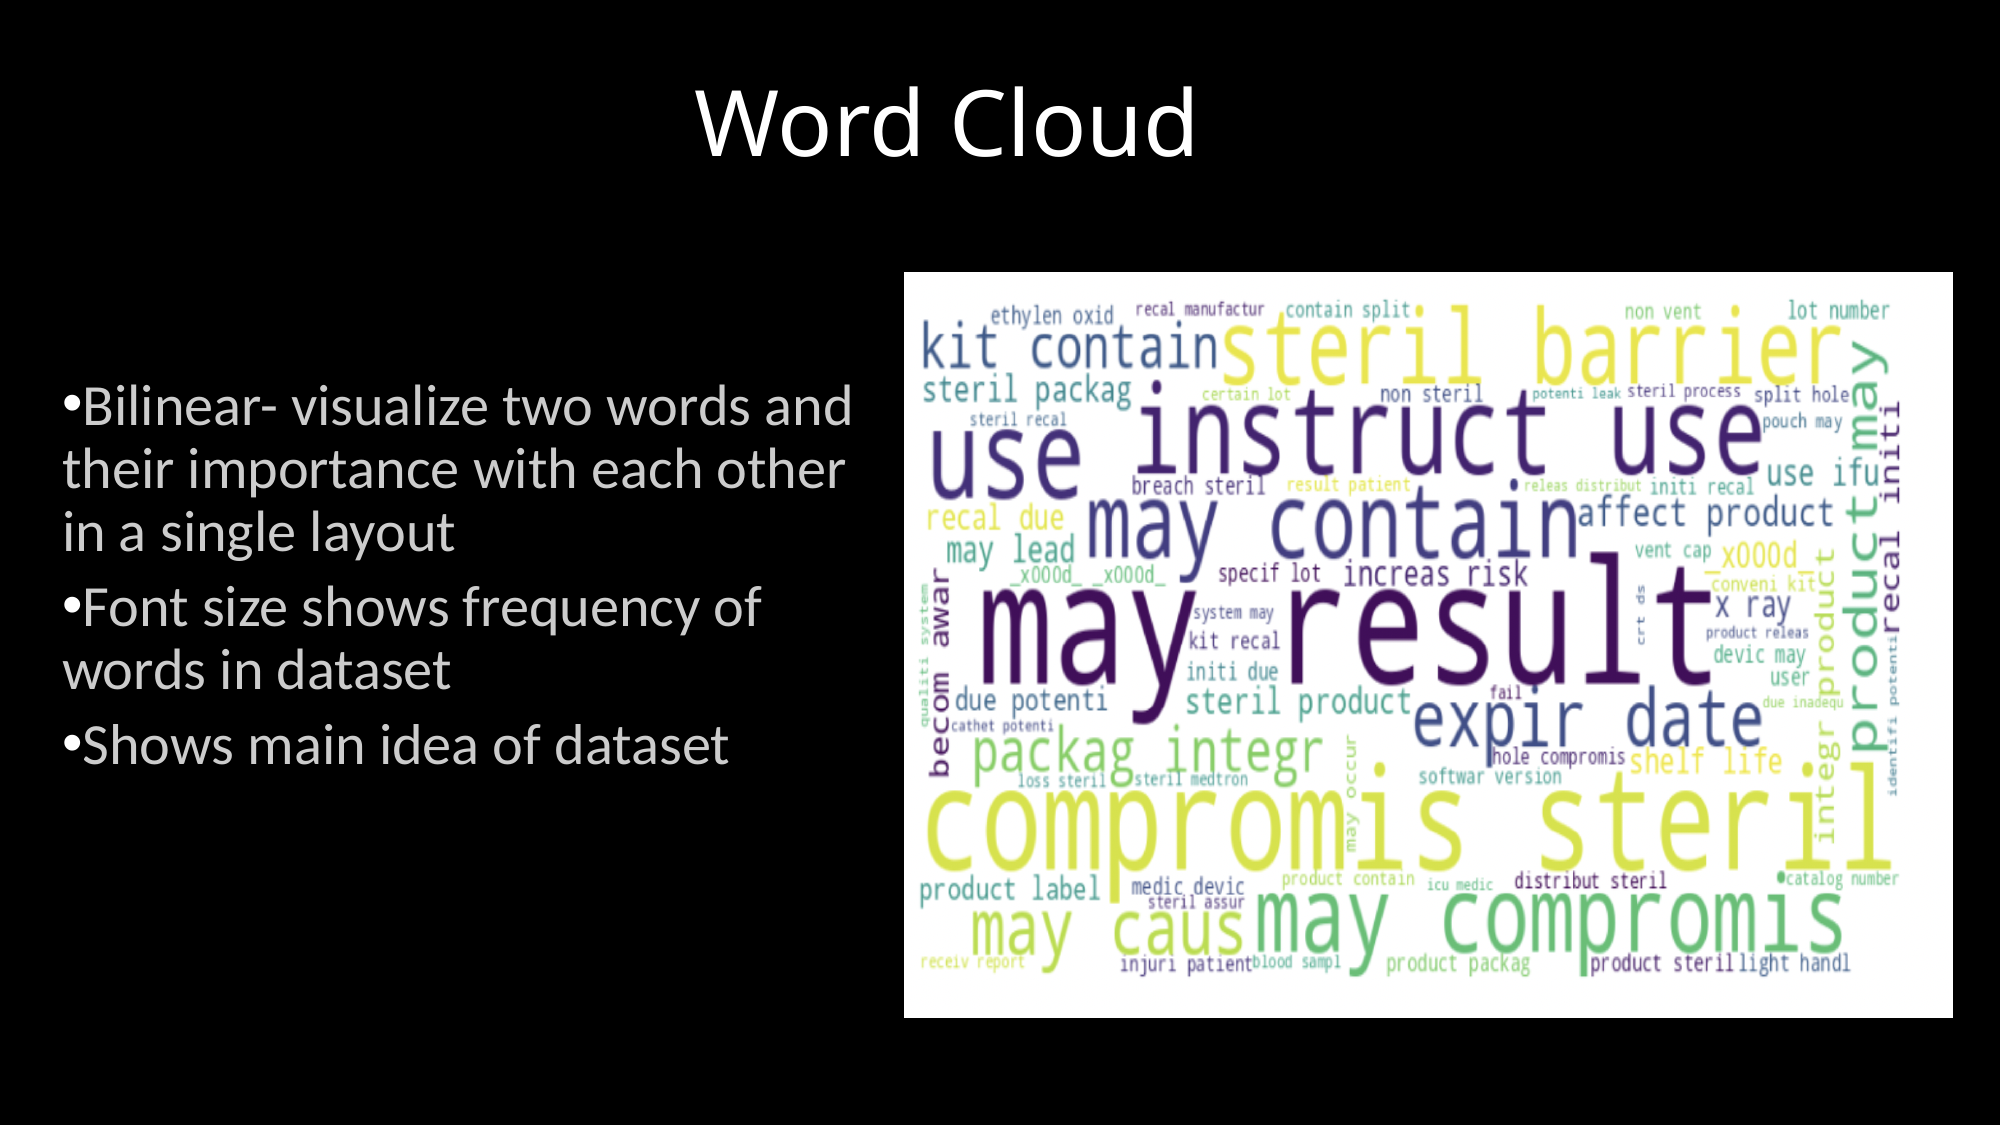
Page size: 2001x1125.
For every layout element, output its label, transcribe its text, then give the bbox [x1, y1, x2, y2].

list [904, 272, 1953, 1018]
text_box Bilinear- visualize two words and their importance with each other in a single layout Font size shows frequency of words in dataset Shows main idea of dataset [47, 367, 880, 942]
title Word Cloud [658, 69, 1236, 211]
